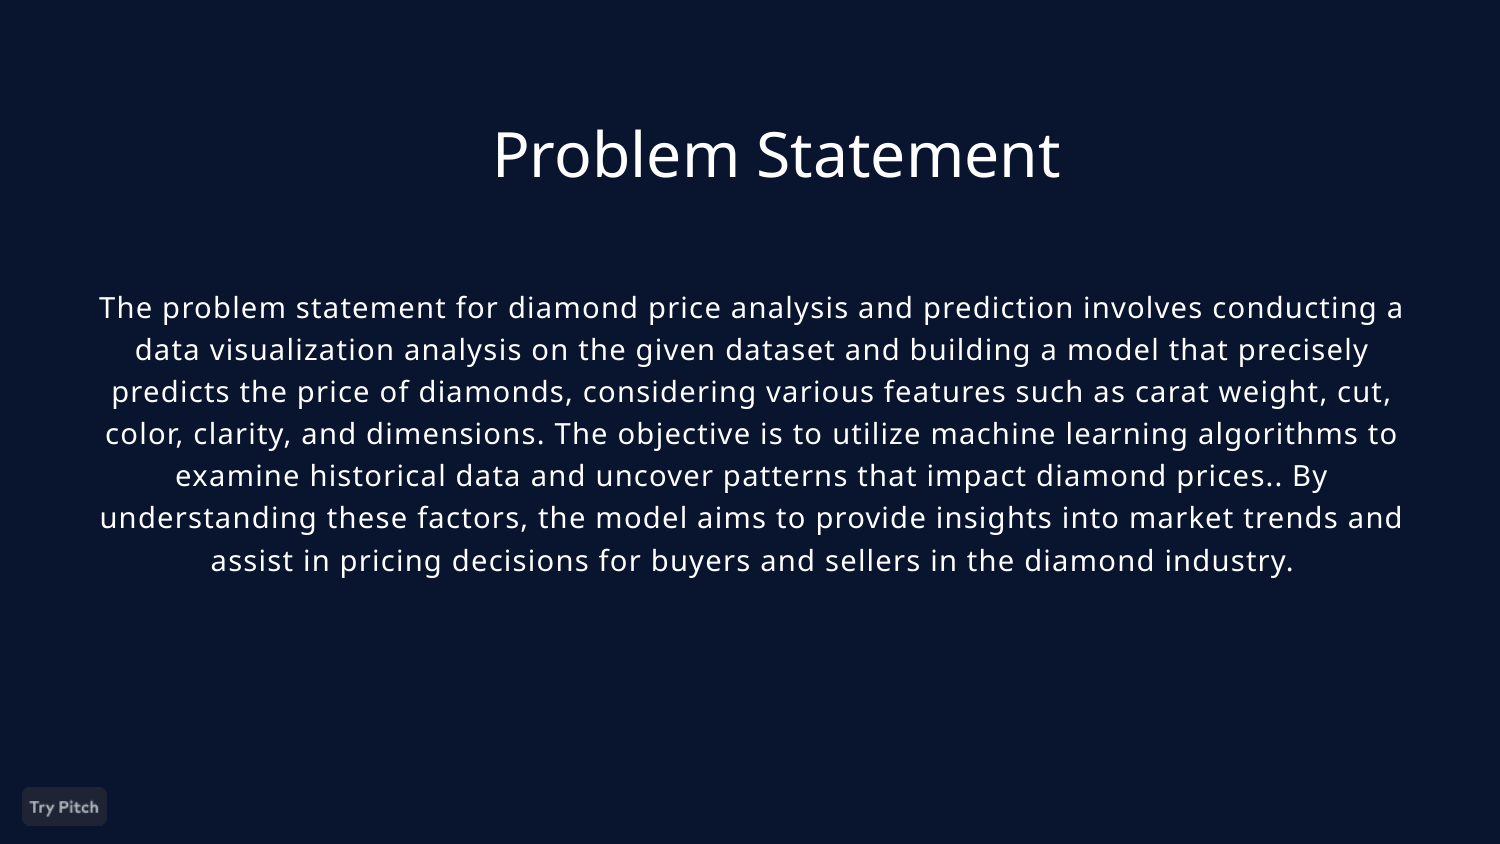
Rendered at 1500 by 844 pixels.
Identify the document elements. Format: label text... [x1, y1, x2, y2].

text_box [78, 340, 1500, 406]
text_box Problem Statement [492, 111, 1062, 190]
picture [22, 787, 107, 826]
text_box The problem statement for diamond price analysis and prediction involves conducting a data visualization analysis on the given dataset and building a model that precisely predicts the price of diamonds, considering various features such as carat weight, cut, color, clarity, and dimensions. The objective is to utilize machine learning algorithms to examine historical data and uncover patterns that impact diamond prices.. By understanding these factors, the model aims to provide insights into market trends and assist in pricing decisions for buyers and sellers in the diamond industry. [78, 239, 1429, 340]
text_box The problem statement for diamond price analysis and prediction involves conducting a data visualization analysis on the given dataset and building a model that precisely predicts the price of diamonds, considering various features such as carat weight, cut, color, clarity, and dimensions. The objective is to utilize machine learning algorithms to examine historical data and uncover patterns that impact diamond prices.. By understanding these factors, the model aims to provide insights into market trends and assist in pricing decisions for buyers and sellers in the diamond industry. [78, 406, 1429, 704]
